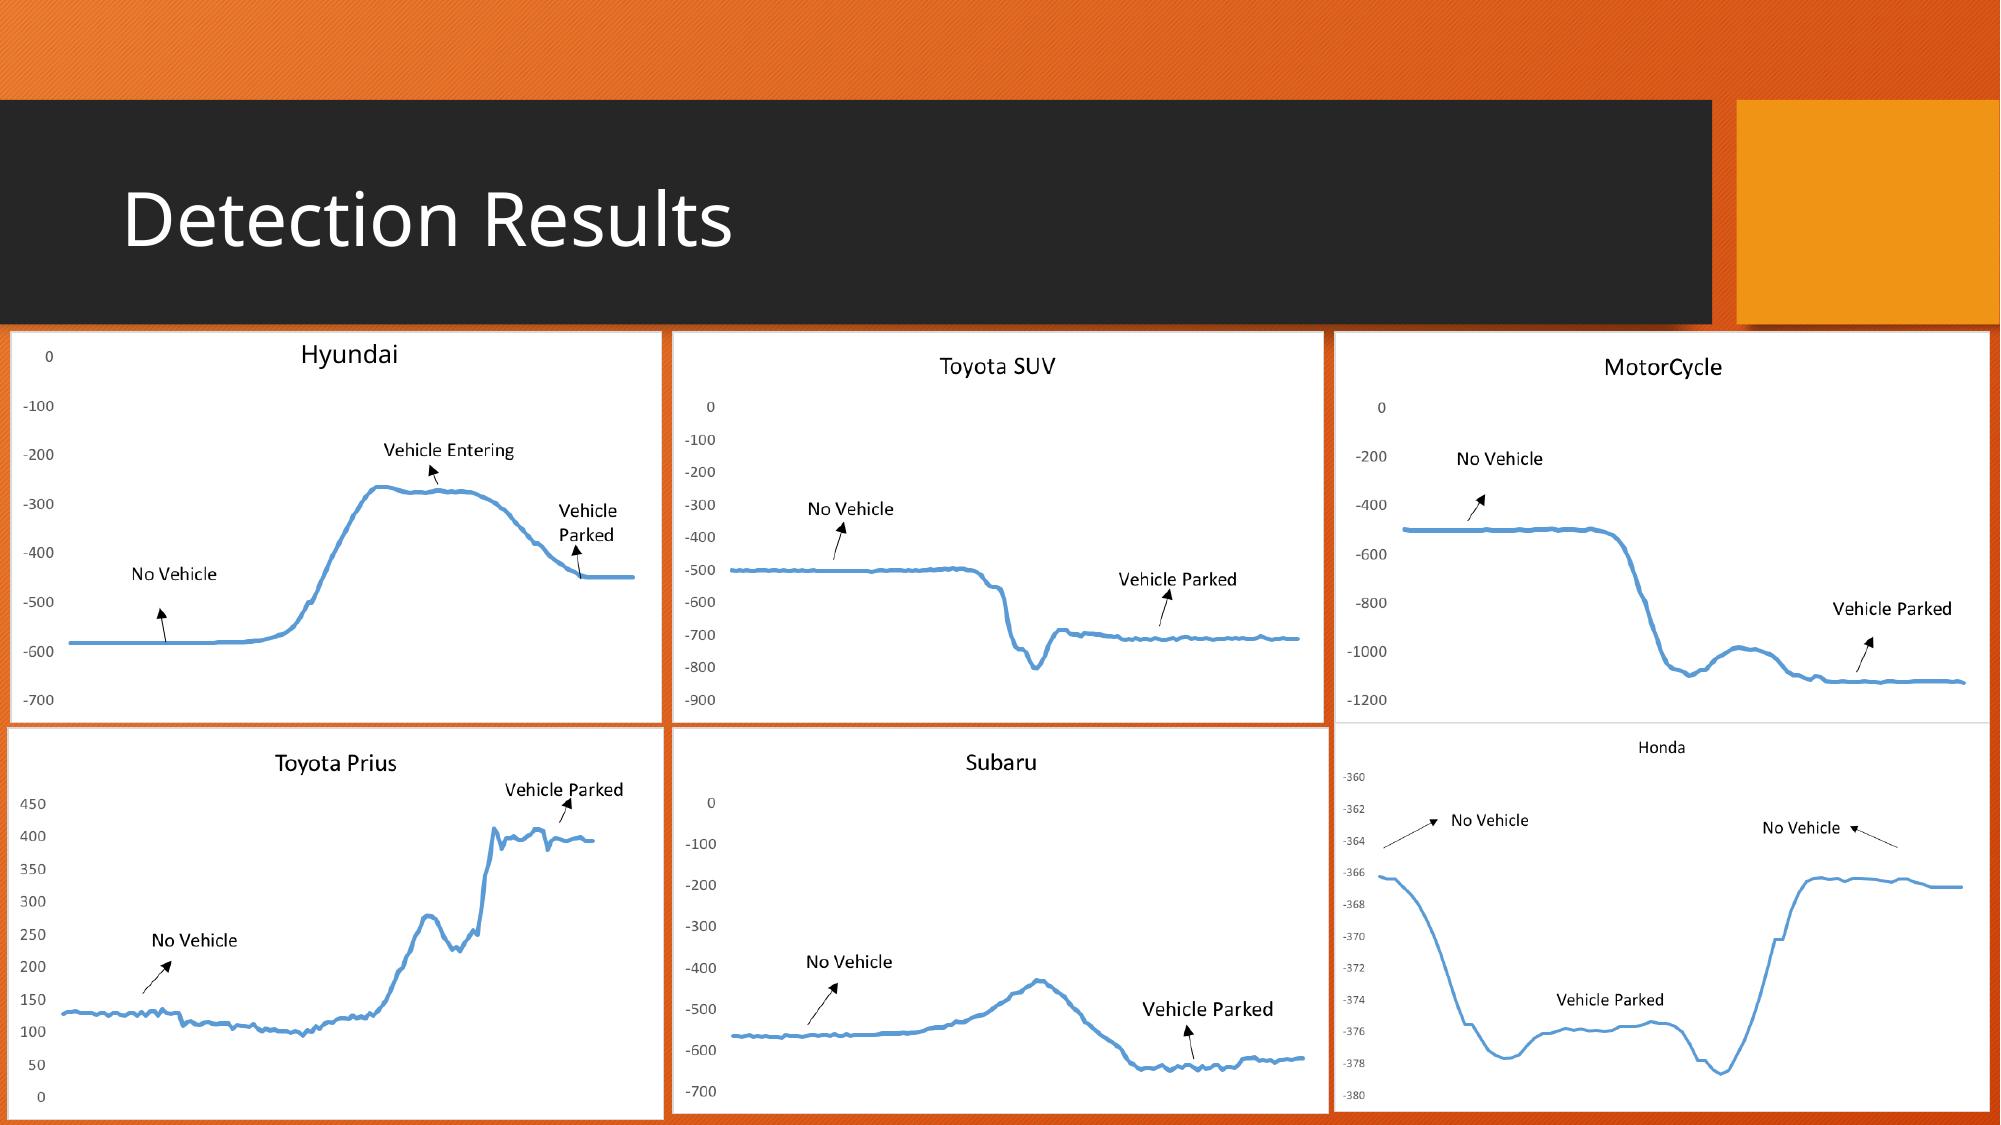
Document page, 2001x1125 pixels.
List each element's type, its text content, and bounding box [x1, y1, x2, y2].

picture [6, 727, 664, 1120]
title Detection Results [106, 133, 1684, 312]
picture [672, 727, 1329, 1114]
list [10, 331, 662, 723]
picture [0, 325, 2000, 1112]
